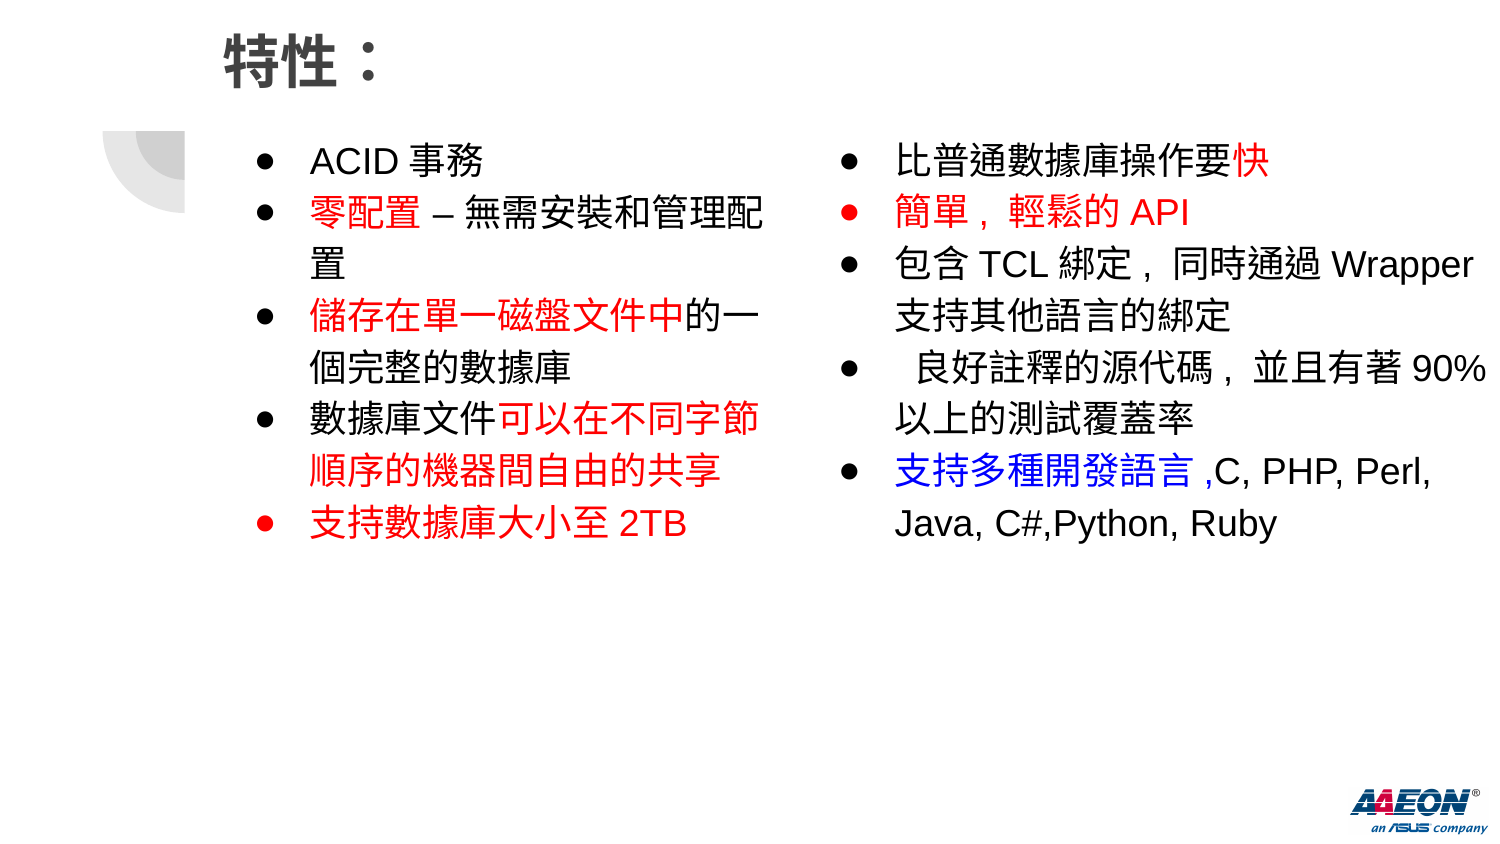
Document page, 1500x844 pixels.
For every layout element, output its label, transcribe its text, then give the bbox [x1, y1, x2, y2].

list ACID事務 零配置 – 無需安裝和管理配置 儲存在單一磁盤文件中的一個完整的數據庫 數據庫文件可以在不同字節順序的機器間自由的共享 支持數據庫大小至2TB [220, 114, 791, 697]
text_box 比普通數據庫操作要快 簡單, 輕鬆的API 包含TCL綁定, 同時通過Wrapper支持其他語言的綁定 良好註釋的源代碼, 並且有著90%以上的測試覆蓋率 支持多種開發語言,C, PHP, Perl, Java, C#,Python, Ruby [804, 114, 1500, 784]
title 特性： [207, 9, 1361, 174]
picture [1348, 787, 1489, 836]
